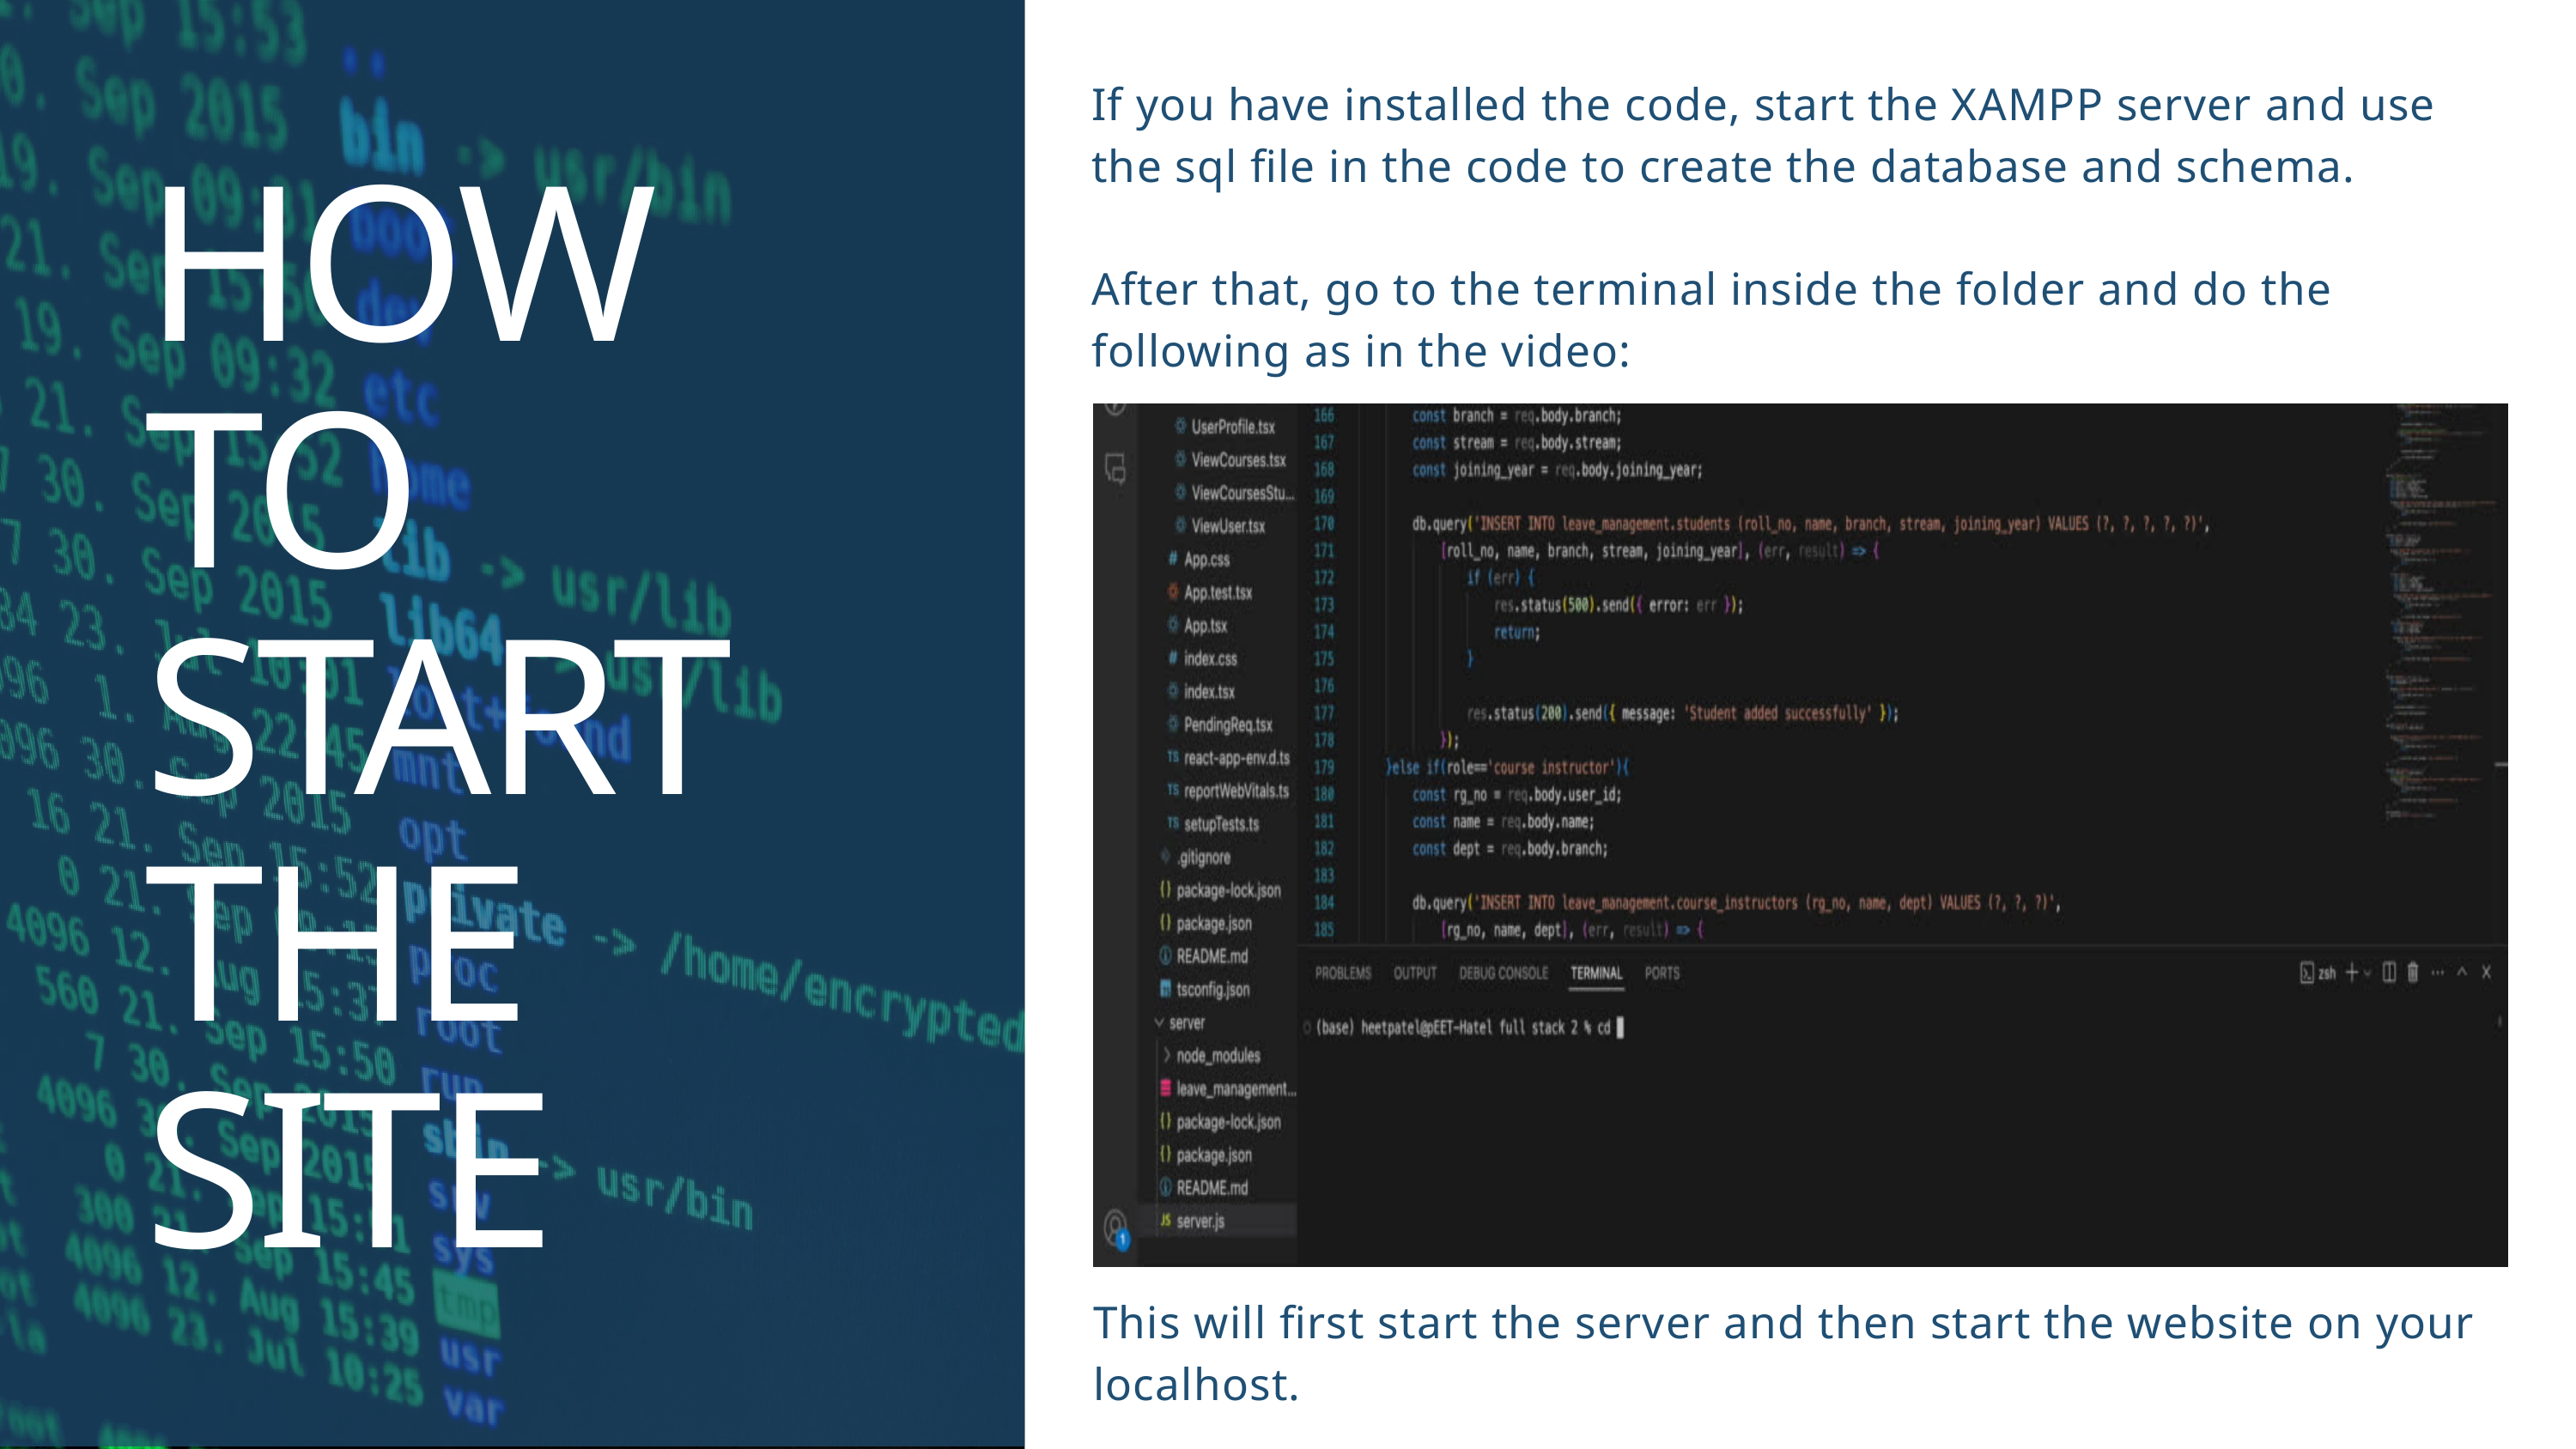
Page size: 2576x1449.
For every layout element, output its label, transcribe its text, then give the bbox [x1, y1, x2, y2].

text_box This will first start the server and then start the website on your localhost. [1093, 1286, 2508, 1410]
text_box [0, 0, 1025, 1446]
text_box If you have installed the code, start the XAMPP server and use the sql file in the code to create the database and schema. After that, go to the terminal inside the folder and do the following as in the video: [1091, 67, 2509, 376]
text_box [1092, 403, 2509, 1268]
